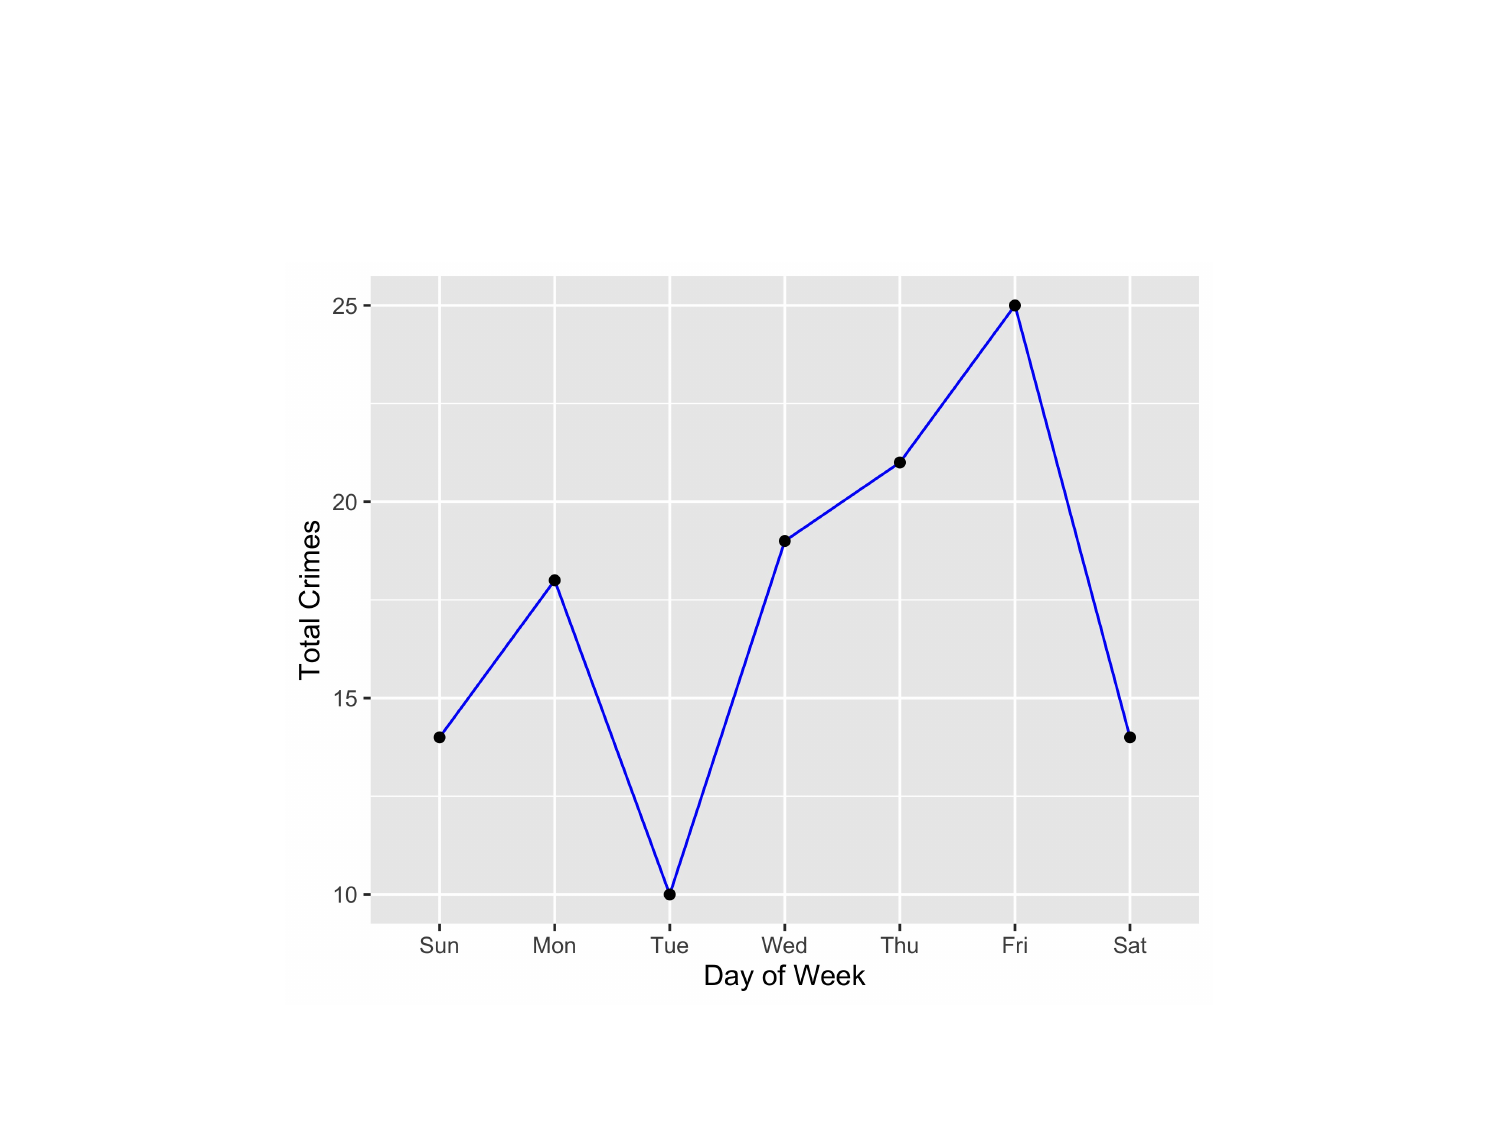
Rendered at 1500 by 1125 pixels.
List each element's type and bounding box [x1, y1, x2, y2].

picture [285, 262, 1213, 1005]
